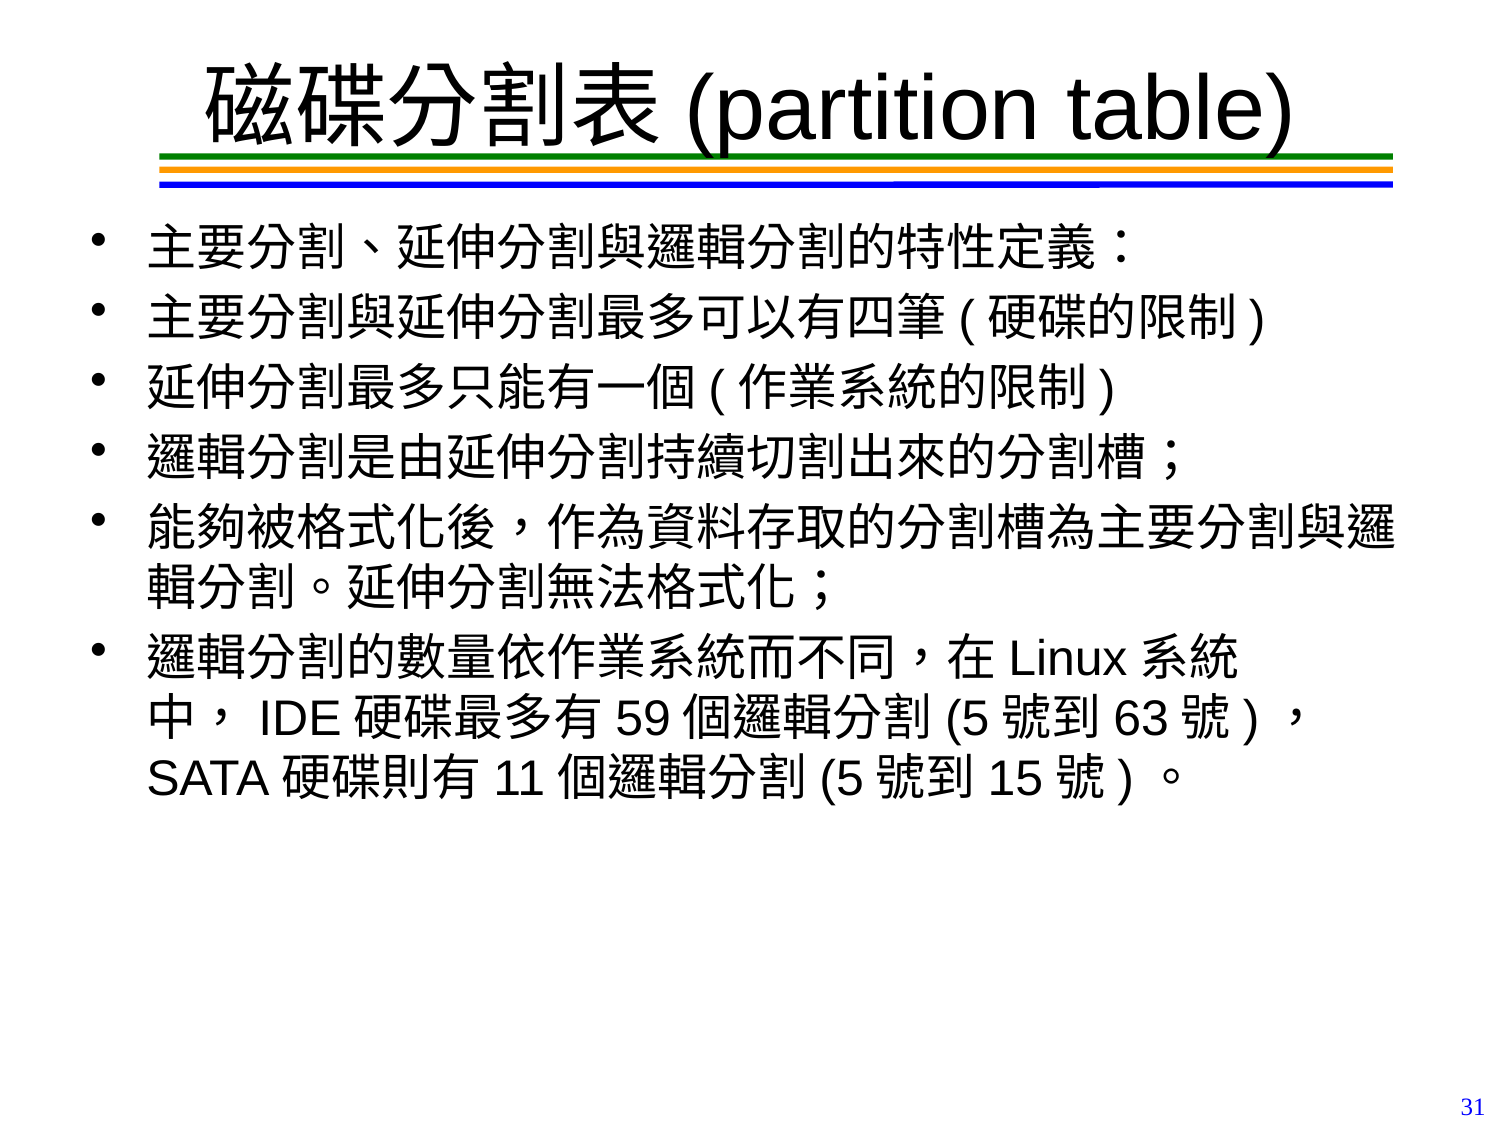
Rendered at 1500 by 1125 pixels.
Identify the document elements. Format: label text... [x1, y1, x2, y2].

list 主要分割、延伸分割與邏輯分割的特性定義： 主要分割與延伸分割最多可以有四筆(硬碟的限制) 延伸分割最多只能有一個(作業系統的限制) 邏輯分割是由延伸分割持續切割出來的分割槽； 能夠被格式化後，作為資料存取的分割槽為主要分割與邏輯分割。延伸分割無法格式化； 邏輯分割的數量依作業系統而不同，在Linux系統中，IDE硬碟最多有59個邏輯分割(5號到63號)， SATA硬碟則有11個邏輯分割(5號到15號)。 [75, 207, 1425, 1005]
slide_number 31 [1150, 1082, 1500, 1119]
title 磁碟分割表(partition table) [75, 45, 1425, 161]
